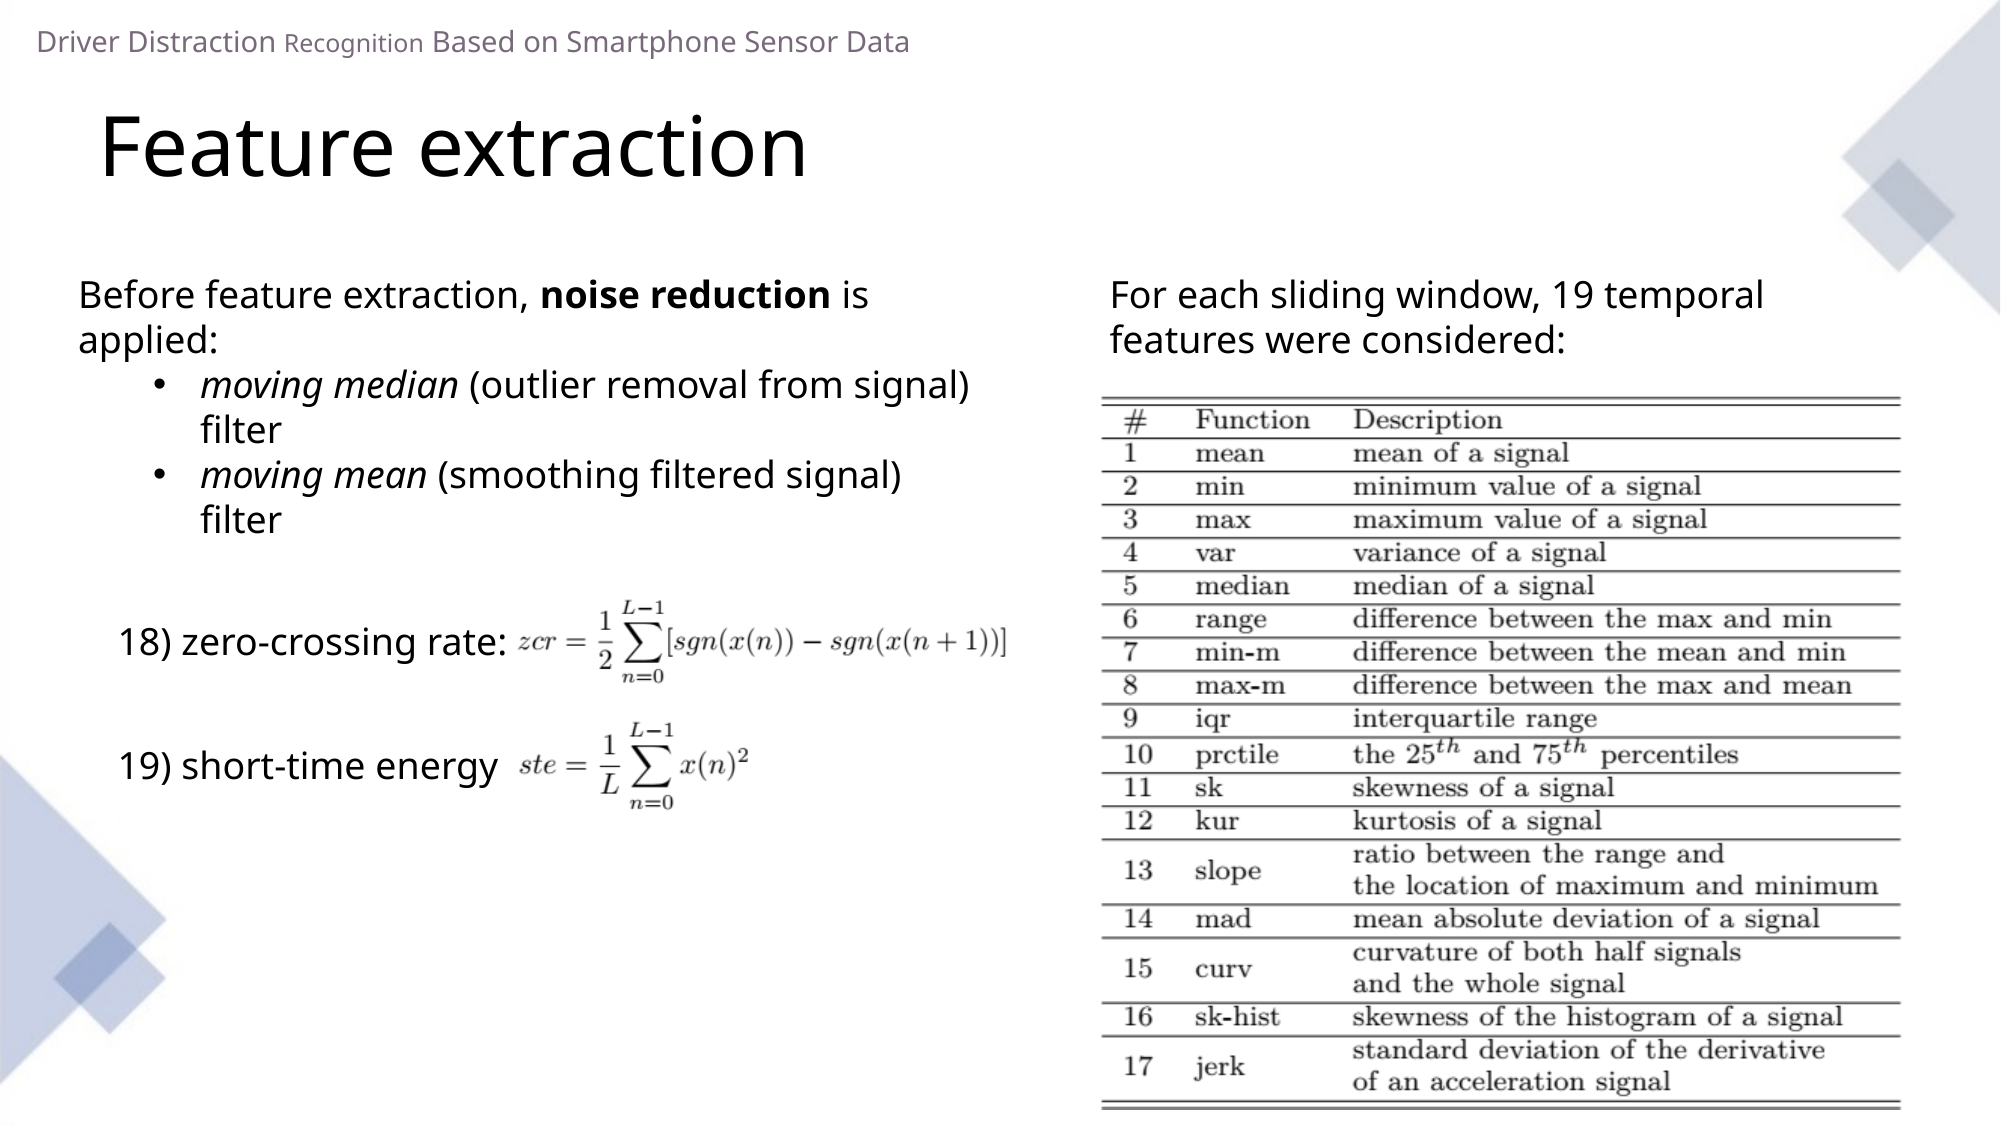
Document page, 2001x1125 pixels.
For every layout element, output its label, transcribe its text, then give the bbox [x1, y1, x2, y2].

text_box 18) zero-crossing rate: [102, 610, 493, 671]
text_box For each sliding window, 19 temporal features were considered: [1094, 263, 1847, 382]
text_box Before feature extraction, noise reduction is applied: moving median (outlier removal from signal) filter moving mean (smoothing filtered signal) filter [63, 263, 1004, 594]
title Feature extraction [83, 73, 1809, 226]
text_box Driver Distraction Recognition Based on Smartphone Sensor Data [20, 15, 1432, 82]
text_box 19) short-time energy: [102, 734, 498, 795]
picture [0, 0, 2001, 1125]
